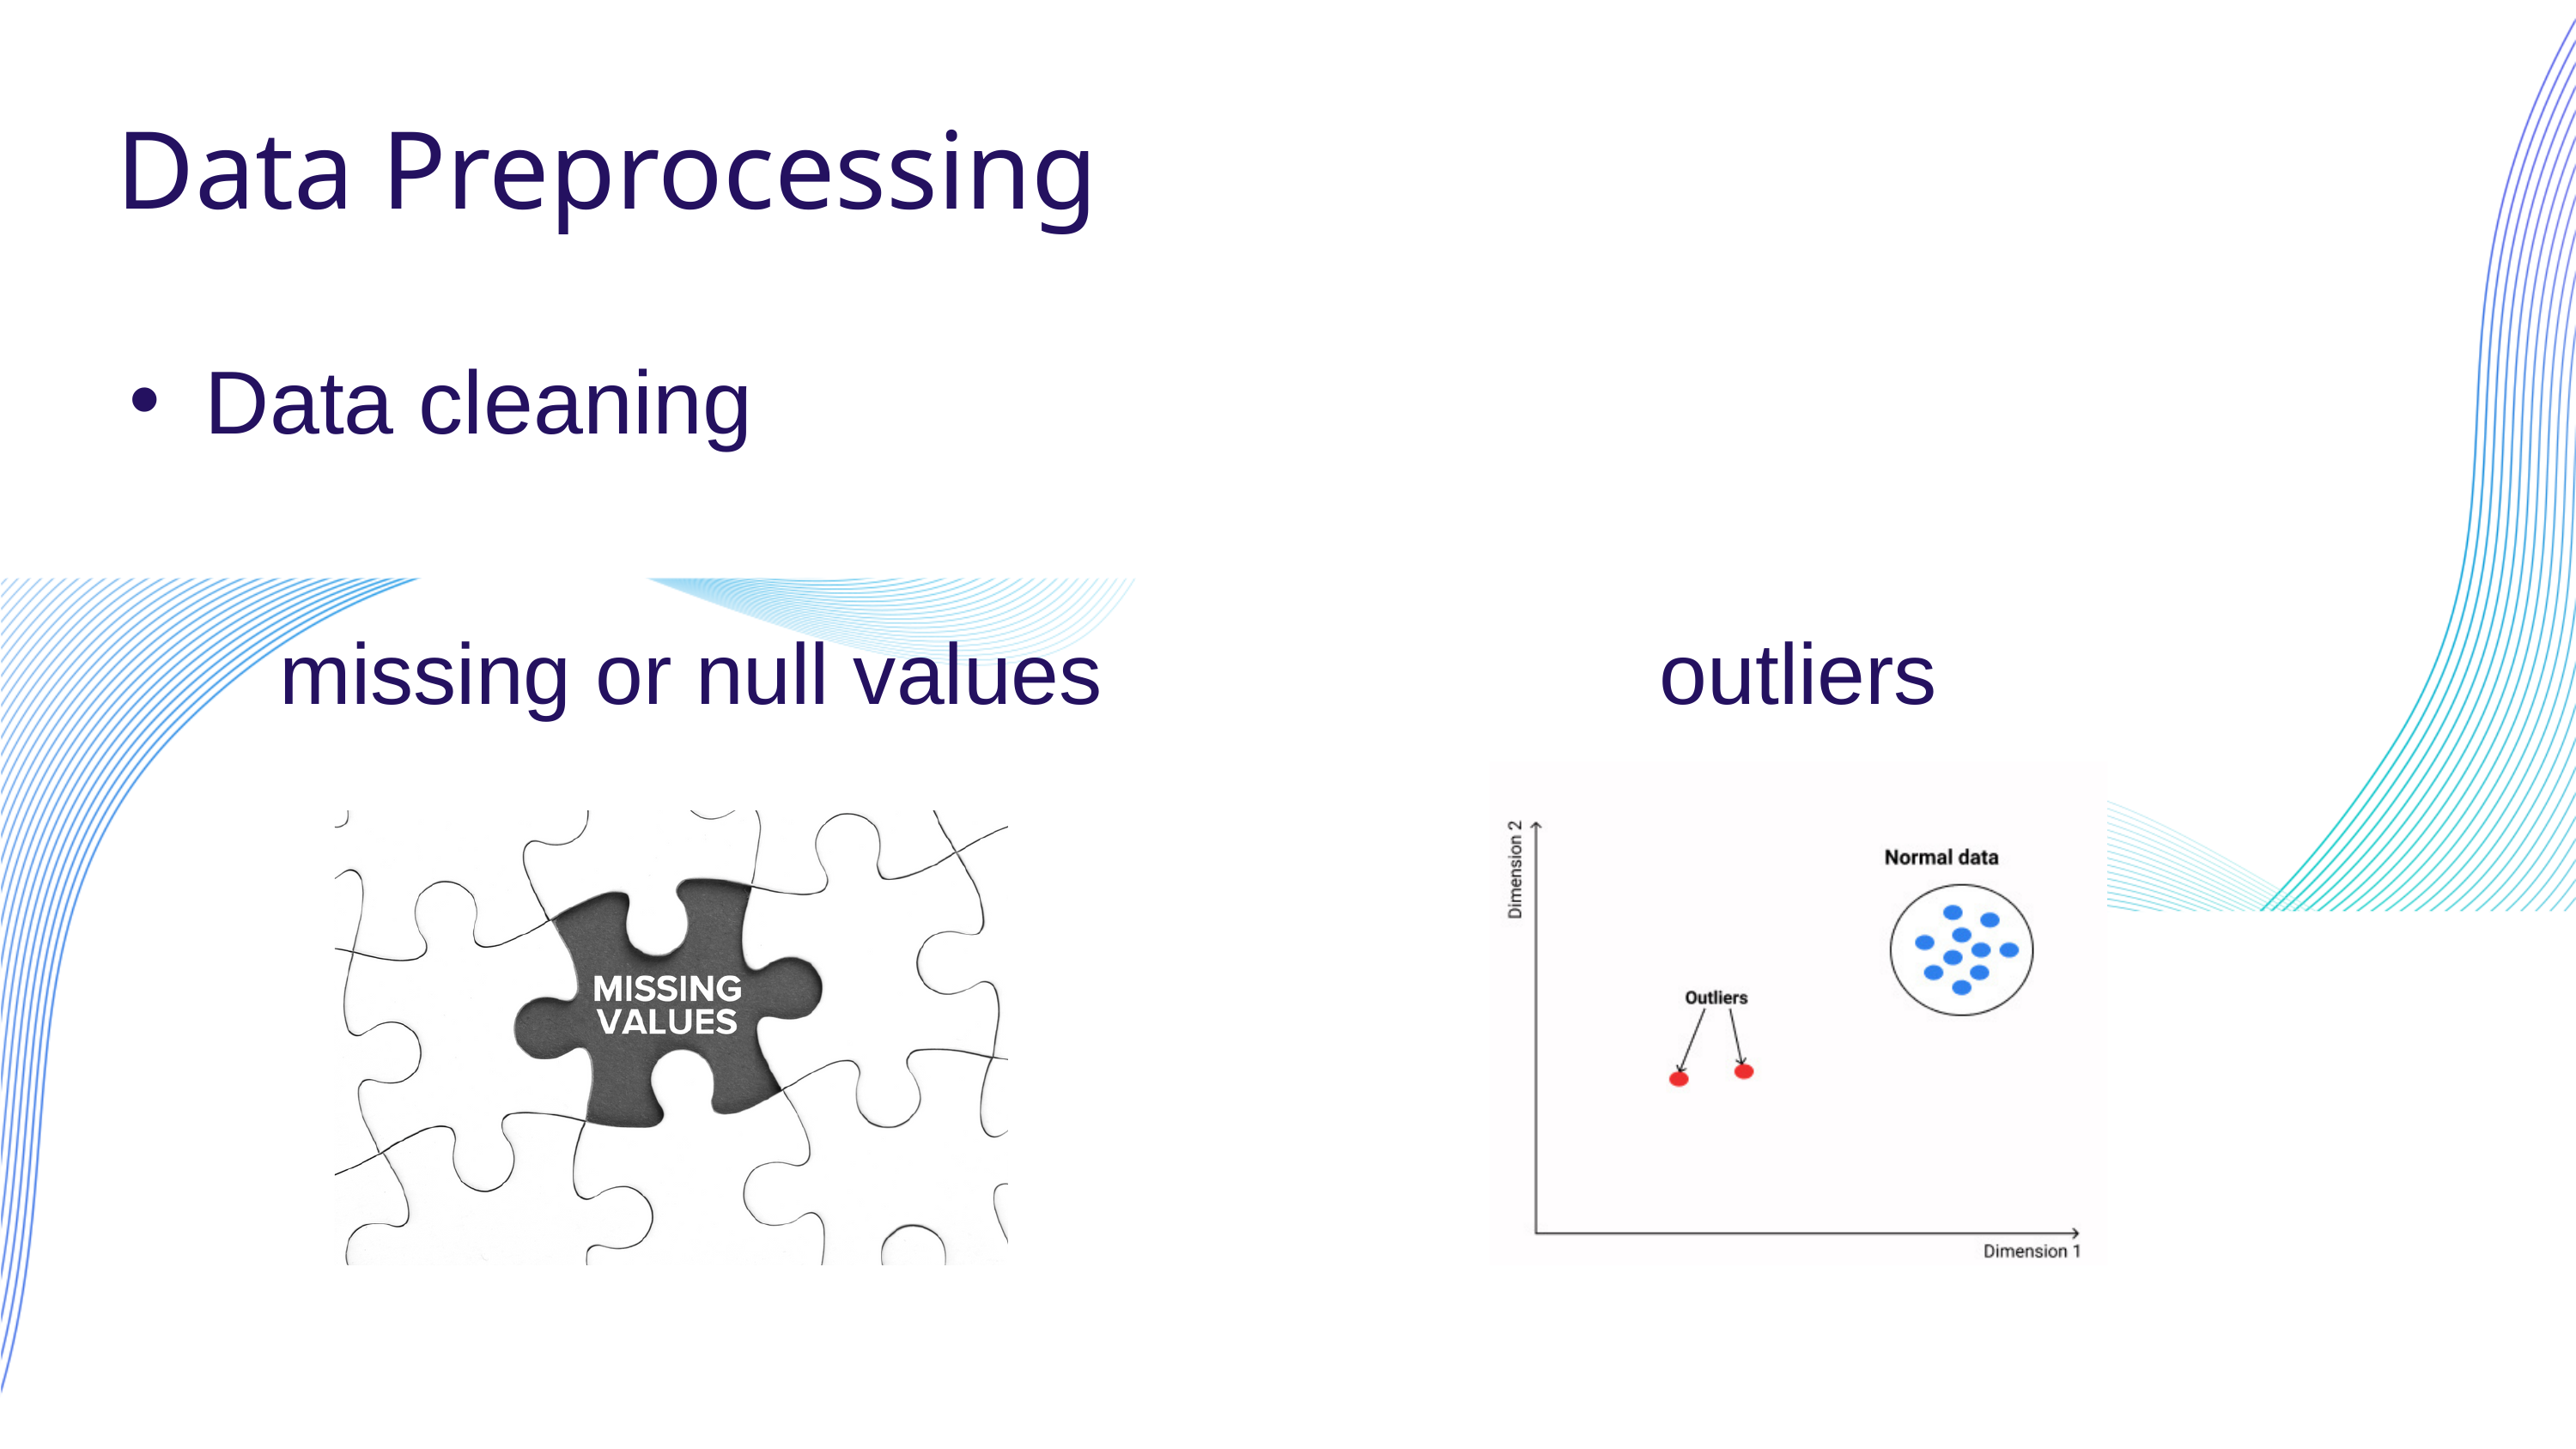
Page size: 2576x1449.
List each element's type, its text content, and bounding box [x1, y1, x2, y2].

text_box Data Preprocessing [116, 101, 2262, 231]
text_box missing or null values [279, 618, 1103, 722]
text_box Data cleaning [52, 344, 2008, 452]
text_box [0, 578, 1189, 1449]
text_box [1489, 761, 2108, 1265]
text_box [1905, 0, 2576, 912]
text_box [334, 810, 1008, 1265]
text_box outliers [1659, 618, 1938, 722]
